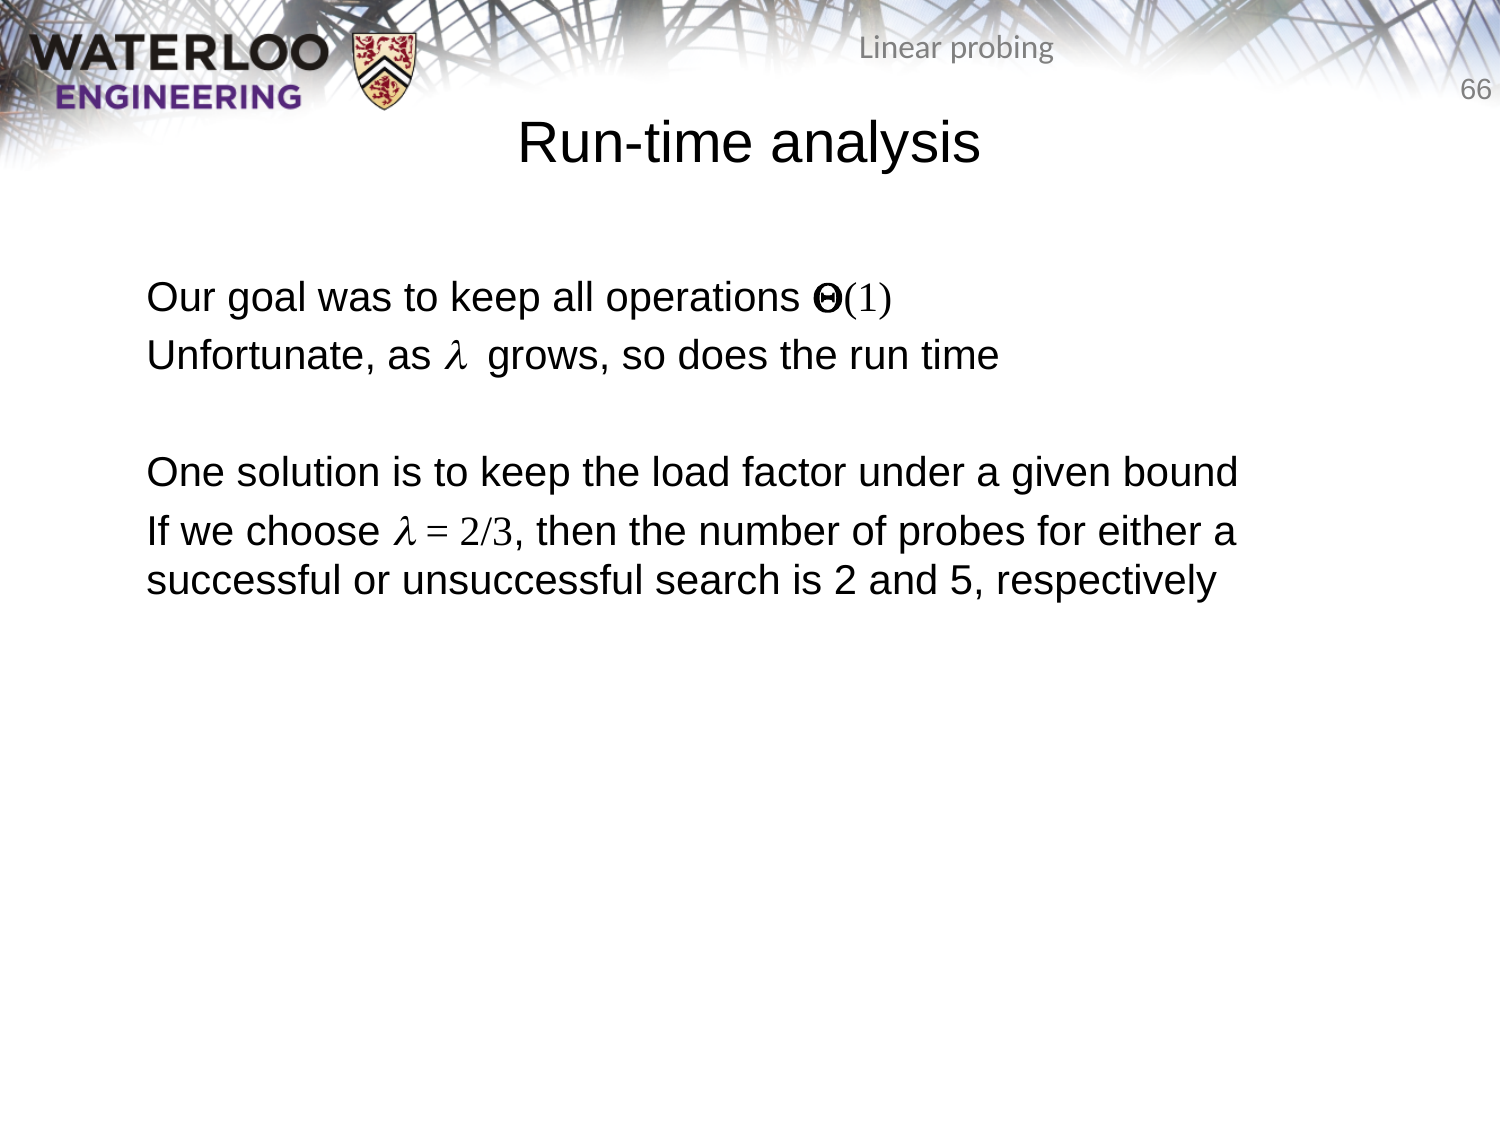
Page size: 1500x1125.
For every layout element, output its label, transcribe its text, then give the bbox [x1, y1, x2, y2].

list Our goal was to keep all operations Q(1) Unfortunate, as l grows, so does the run time One solution is to keep the load factor under a given bound If we choose l = 2/3, then the number of probes for either a successful or unsuccessful search is 2 and 5, respectively [74, 262, 1426, 1006]
title Run-time analysis [74, 44, 1426, 233]
picture [0, 0, 1500, 1125]
